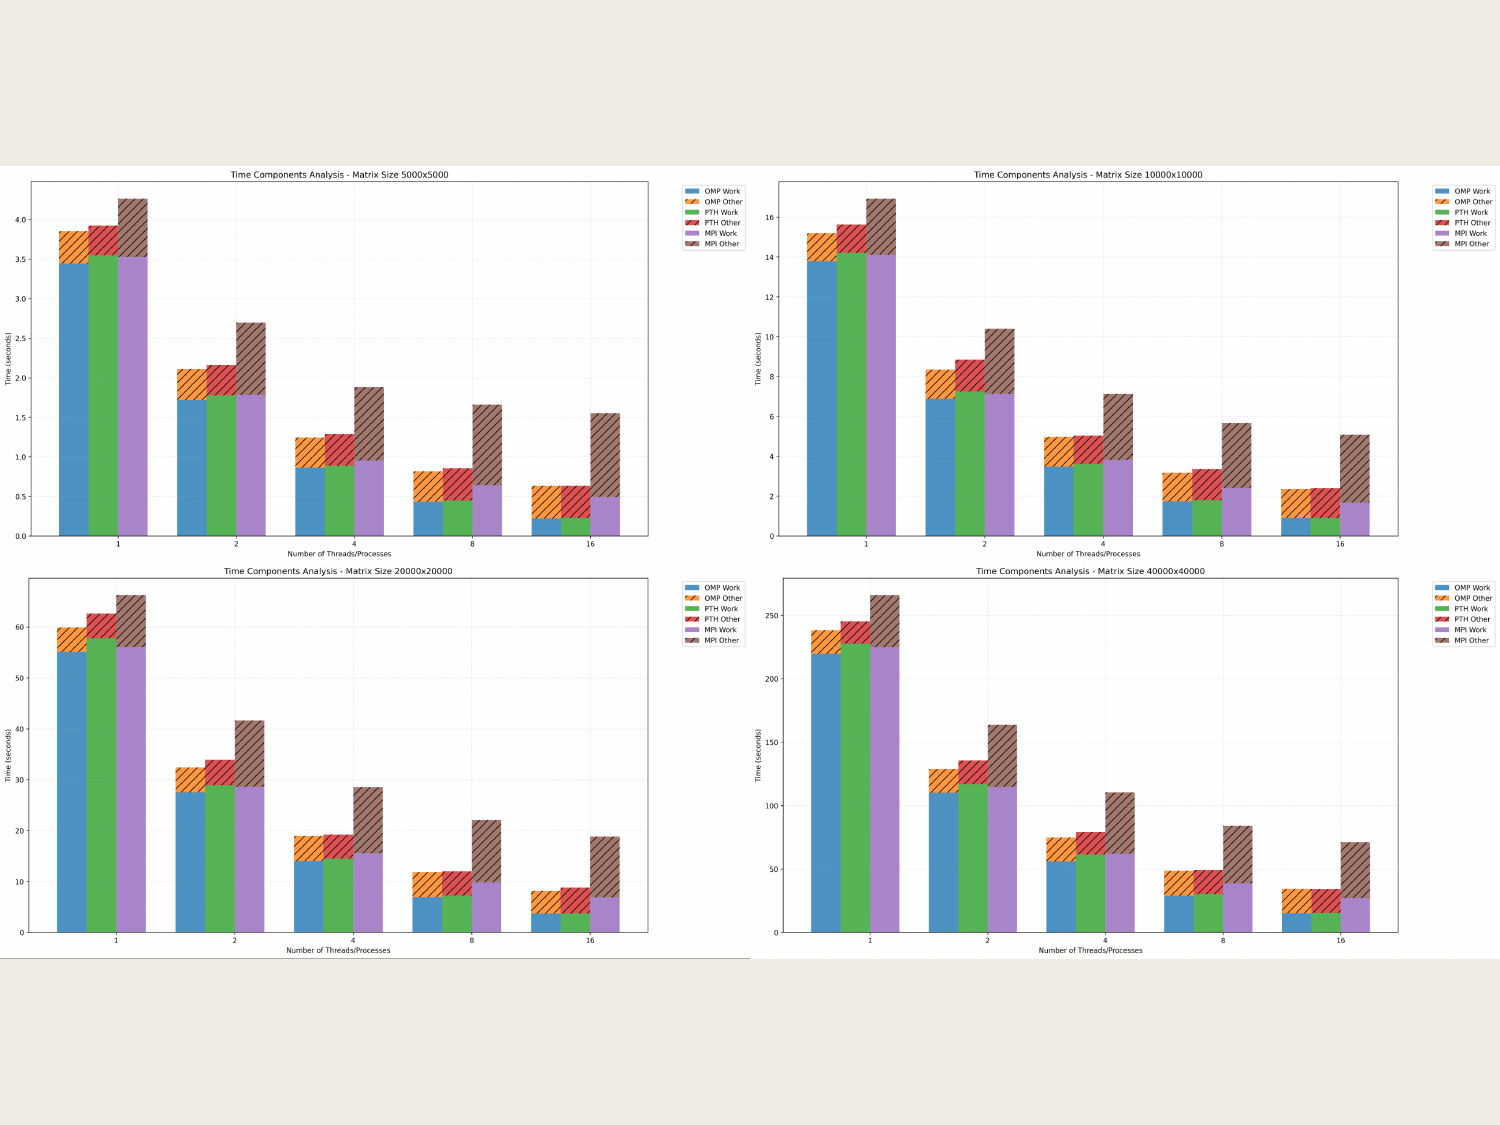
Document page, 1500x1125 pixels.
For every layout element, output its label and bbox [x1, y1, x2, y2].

picture [0, 166, 1500, 959]
